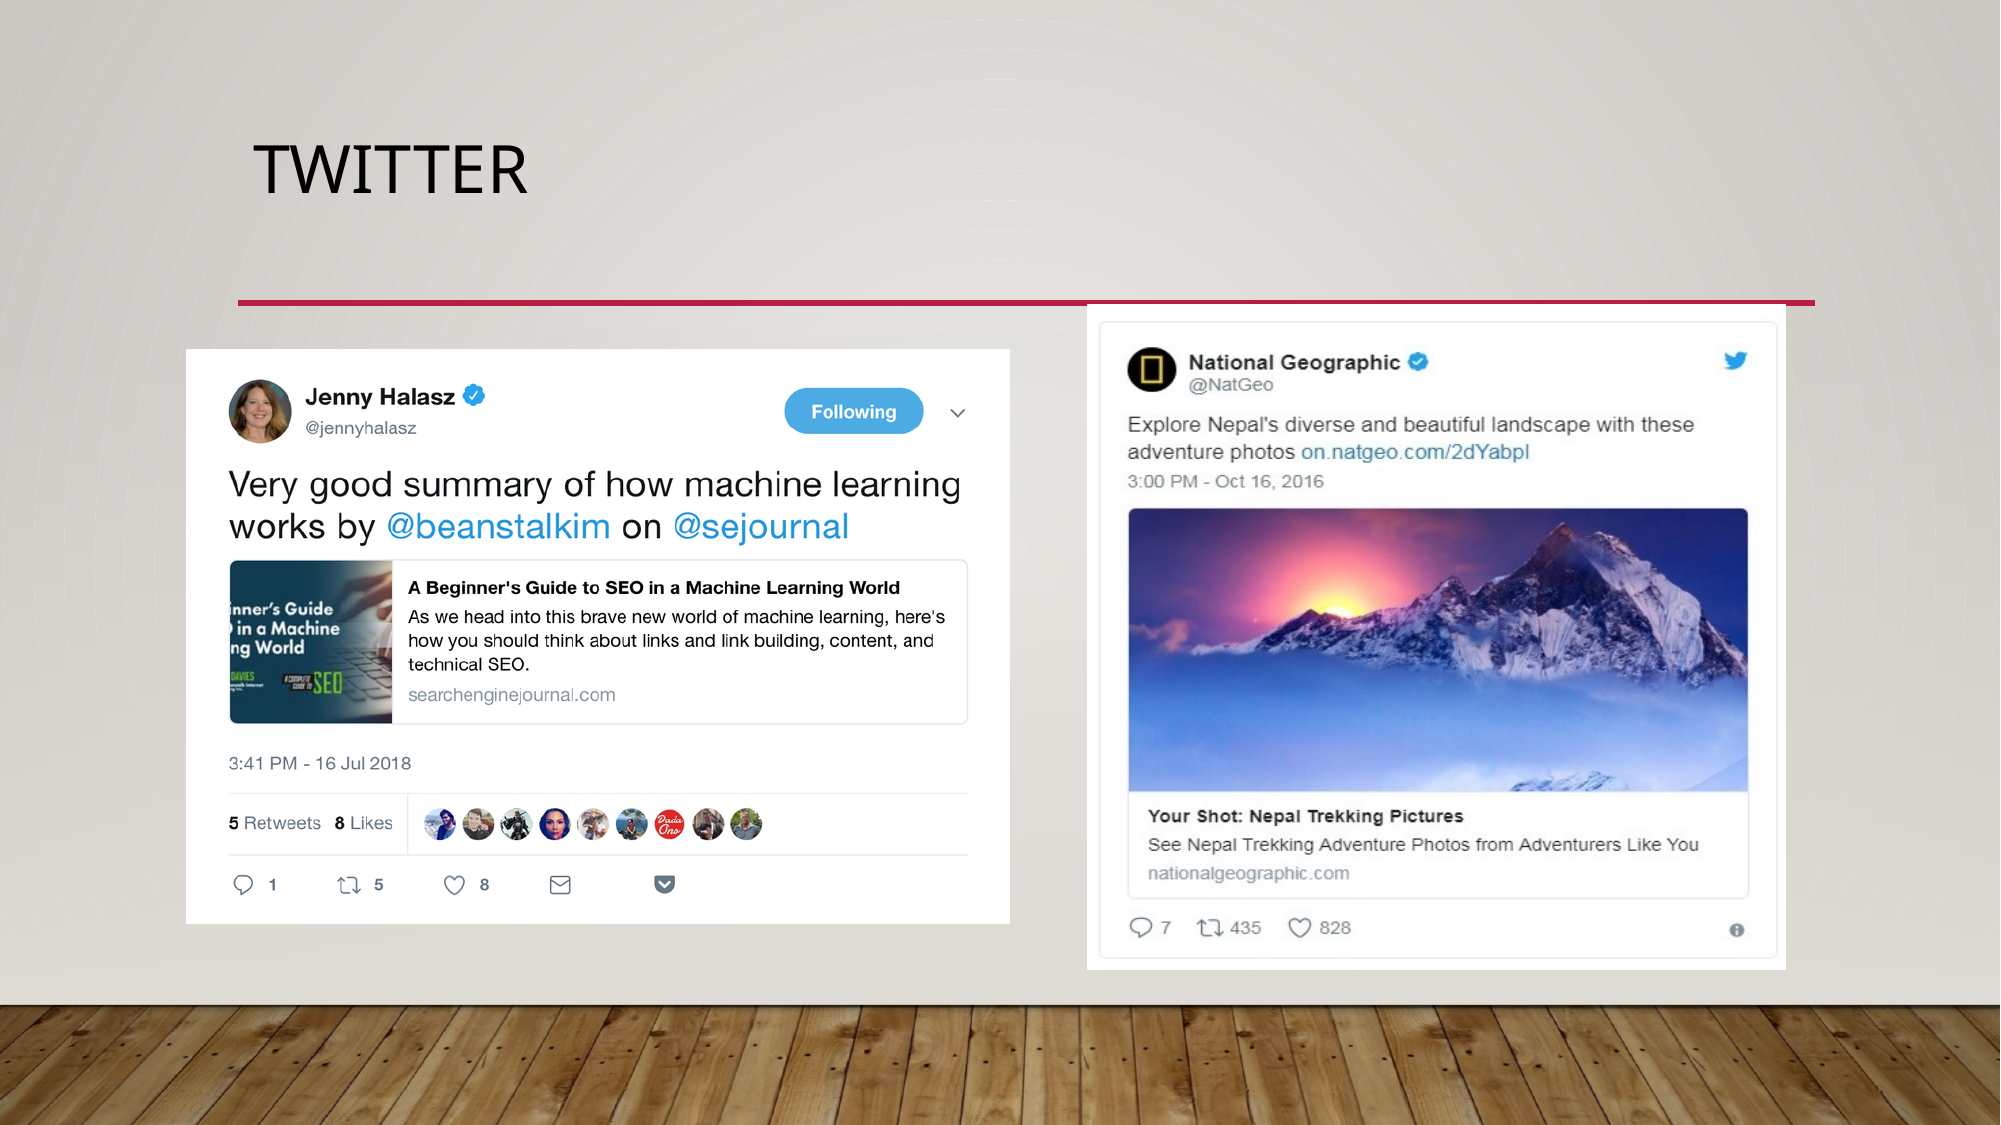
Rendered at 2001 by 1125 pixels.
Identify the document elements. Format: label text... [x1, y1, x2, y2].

picture [0, 1005, 2000, 1125]
picture [1087, 303, 1786, 971]
picture [186, 349, 1010, 924]
title TWITTER [238, 128, 1814, 305]
